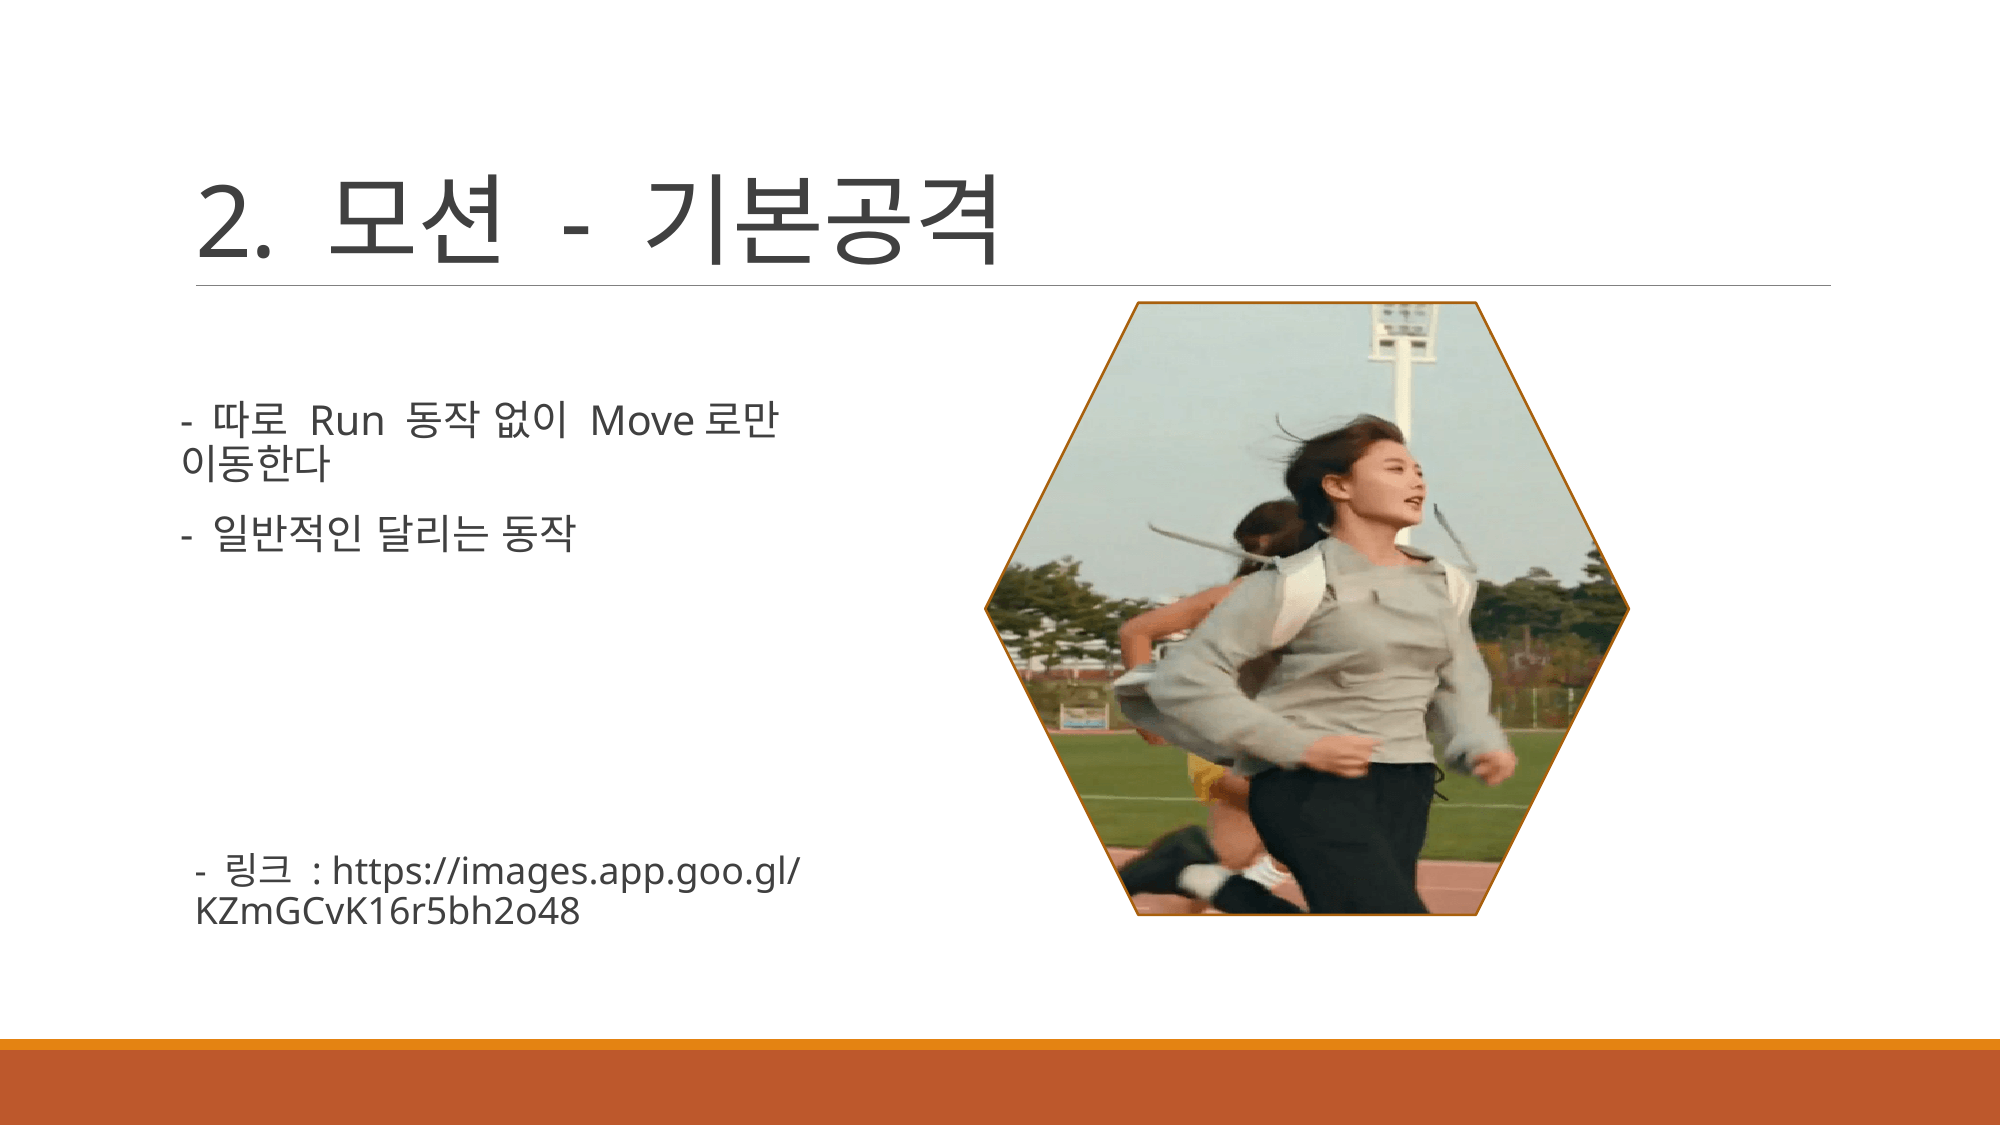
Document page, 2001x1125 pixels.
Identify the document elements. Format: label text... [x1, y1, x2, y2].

title 2. 모션 - 기본공격 [180, 47, 1830, 285]
list - 따로 Run 동작 없이 Move로만 이동한다 - 일반적인 달리는 동작 - 링크 : https://images.app.goo.gl/KZmGCvK16r5bh2o48 [180, 392, 896, 942]
text_box [984, 301, 1631, 917]
